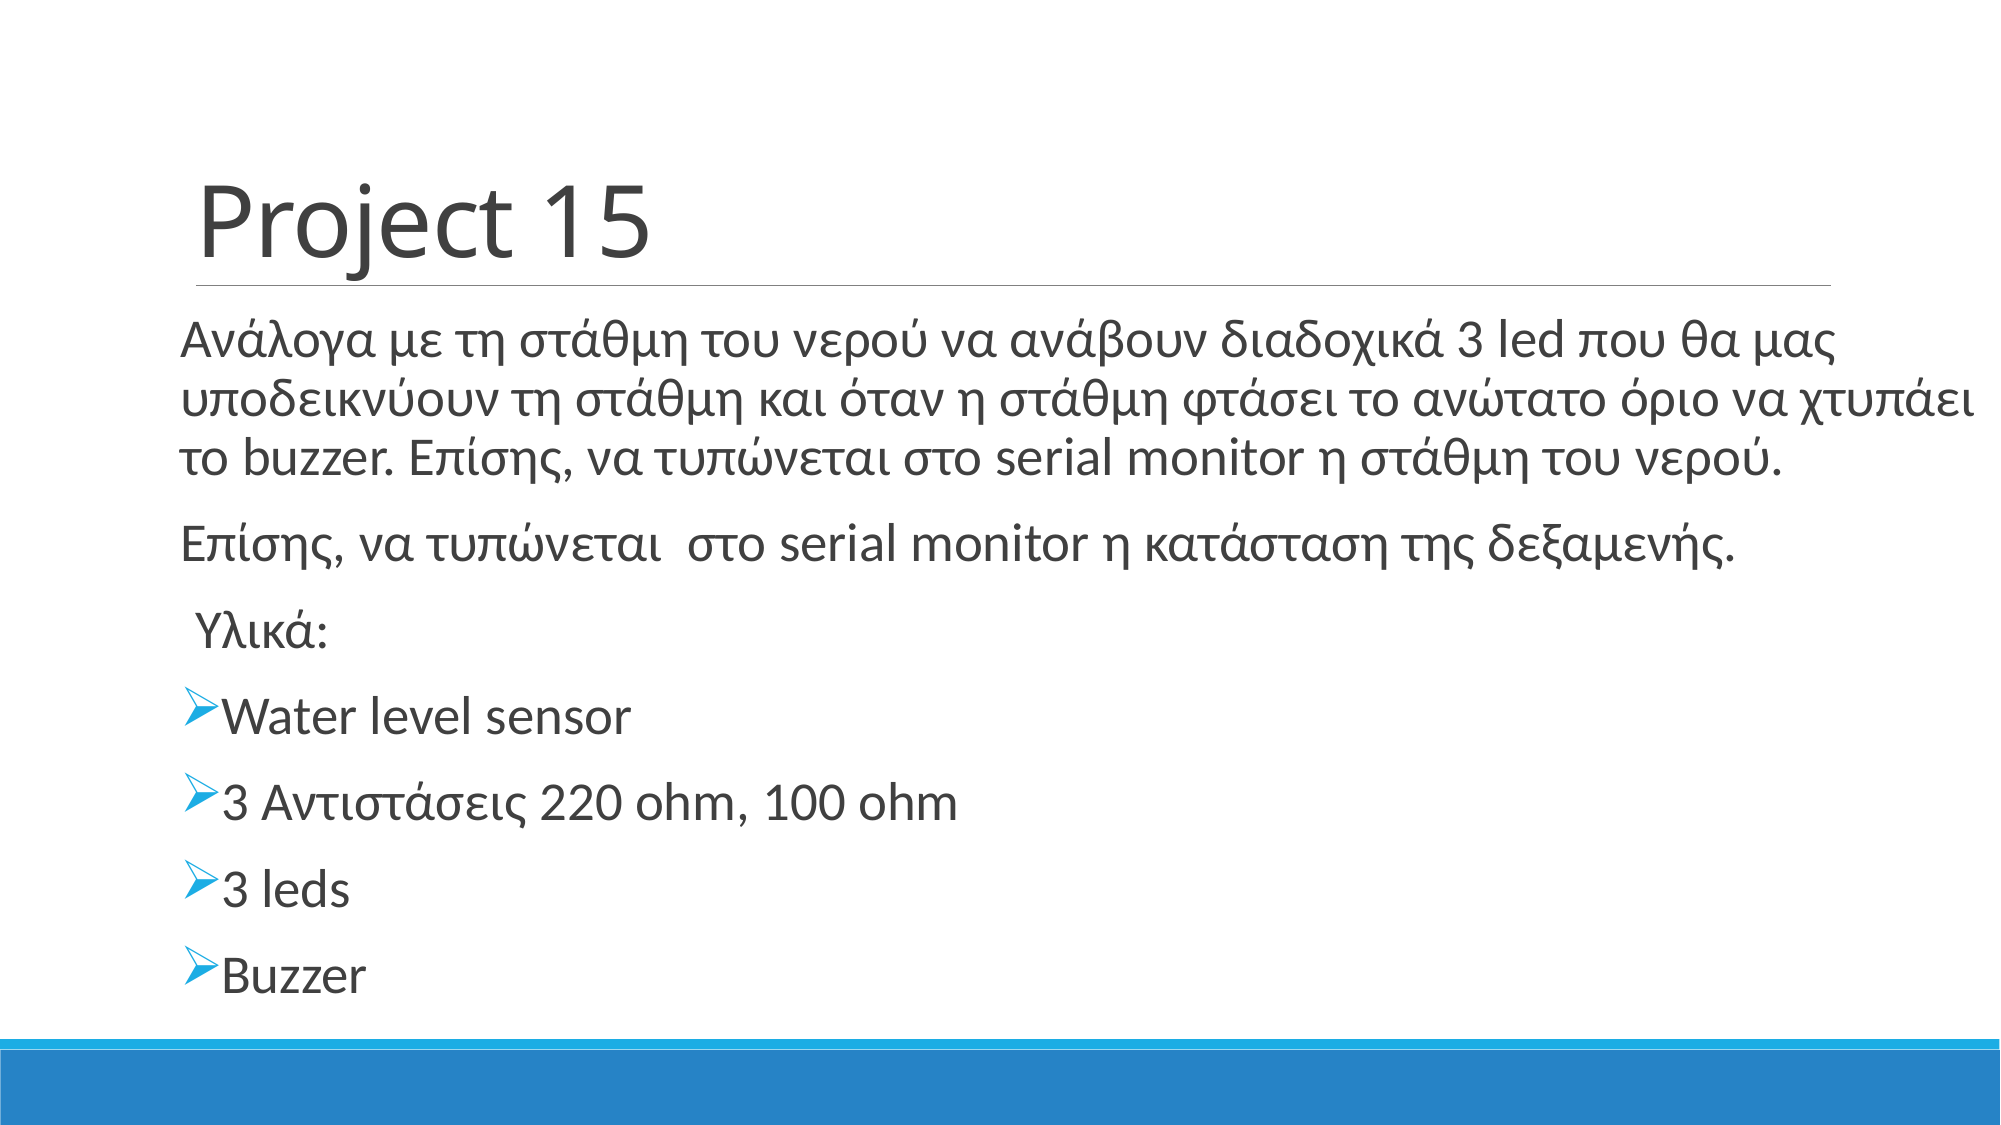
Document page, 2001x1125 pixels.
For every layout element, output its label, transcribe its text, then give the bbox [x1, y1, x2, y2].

list Ανάλογα με τη στάθμη του νερού να ανάβουν διαδοχικά 3 led που θα μας υποδεικνύουν τη στάθμη και όταν η στάθμη φτάσει το ανώτατο όριο να χτυπάει το buzzer. Επίσης, να τυπώνεται στο serial monitor η στάθμη του νερού. Επίσης, να τυπώνεται στο serial monitor η κατάσταση της δεξαμενής. Υλικά: Water level sensor 3 Αντιστάσεις 220 ohm, 100 ohm 3 leds Buzzer [180, 302, 1980, 1041]
title Project 15 [180, 47, 1830, 285]
